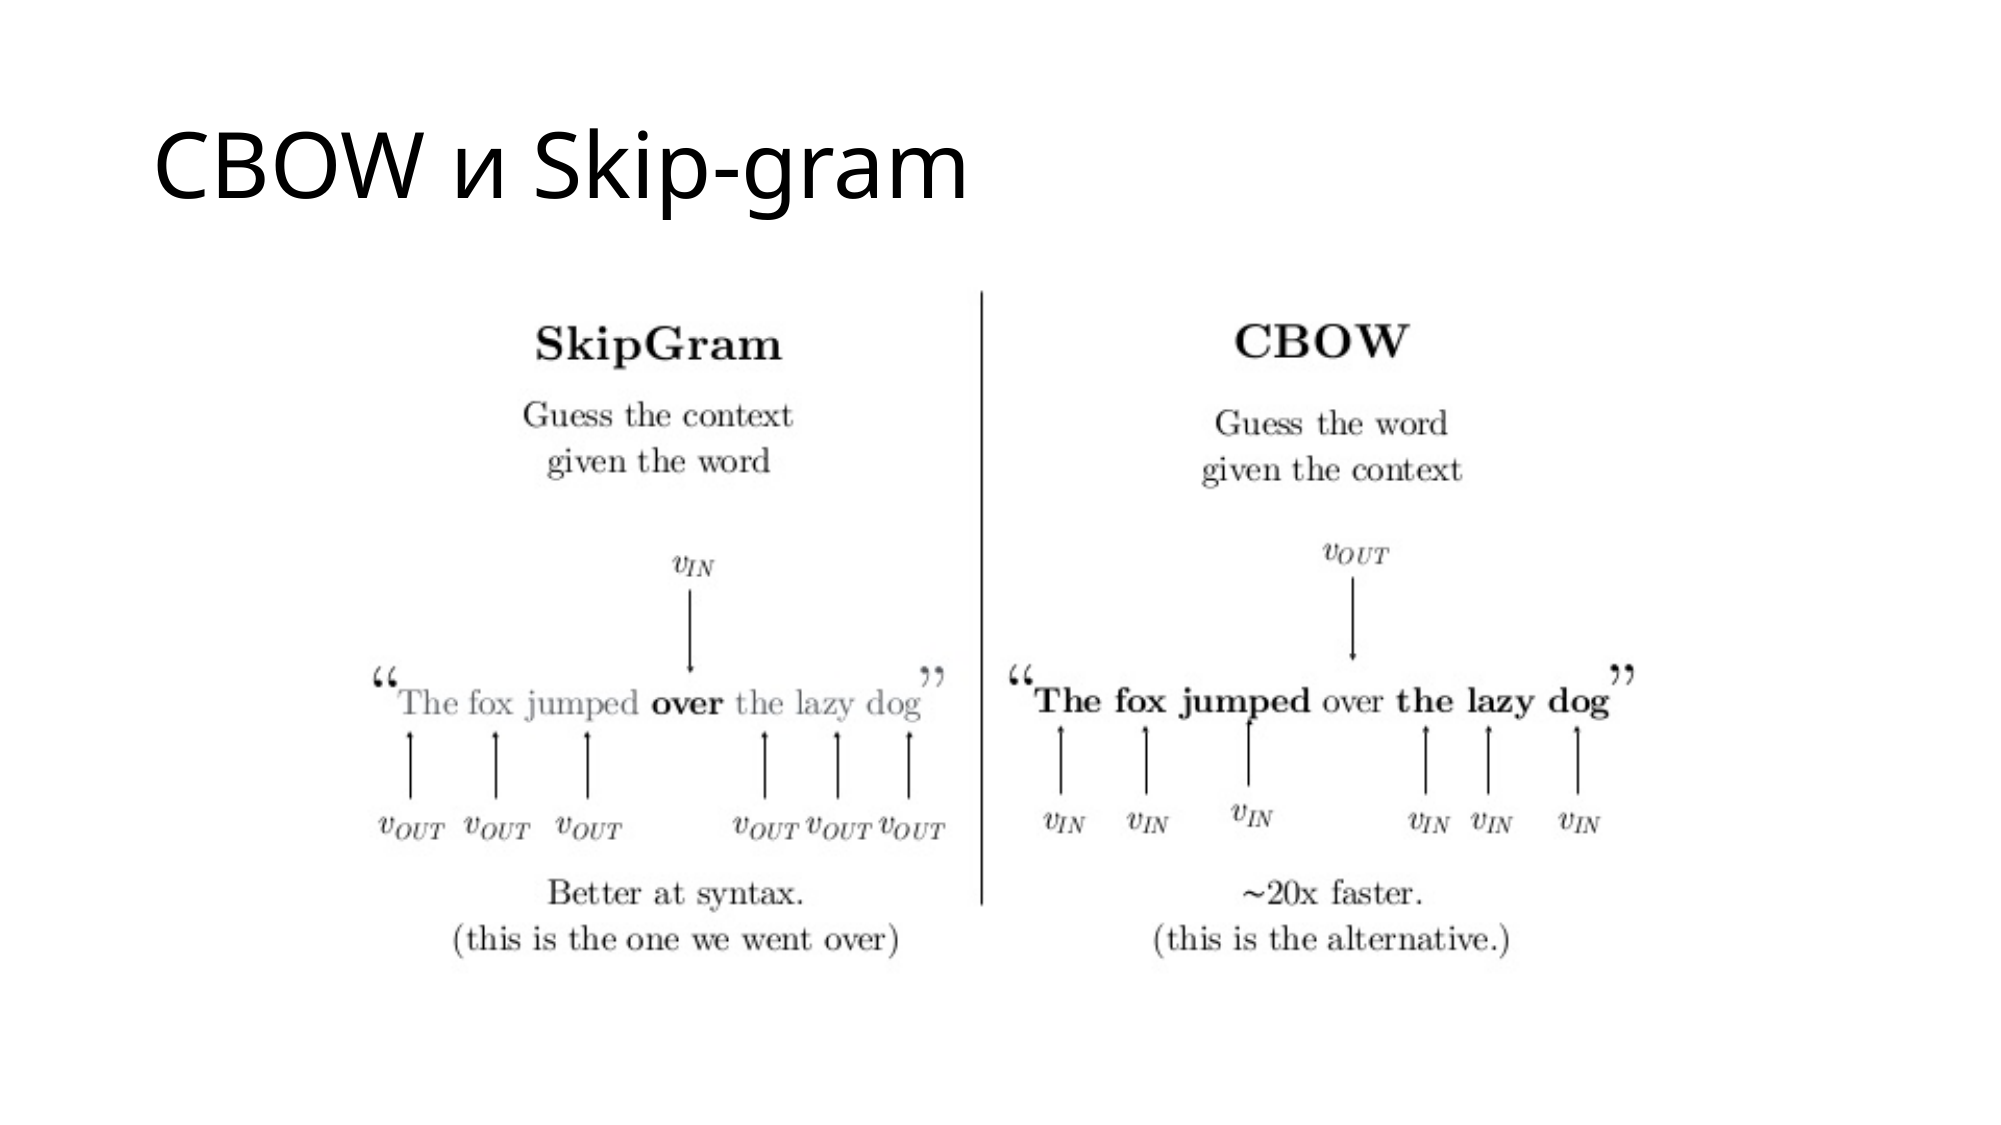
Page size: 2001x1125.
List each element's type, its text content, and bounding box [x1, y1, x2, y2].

picture [335, 239, 1665, 988]
title CBOW и Skip-gram [137, 59, 1863, 278]
